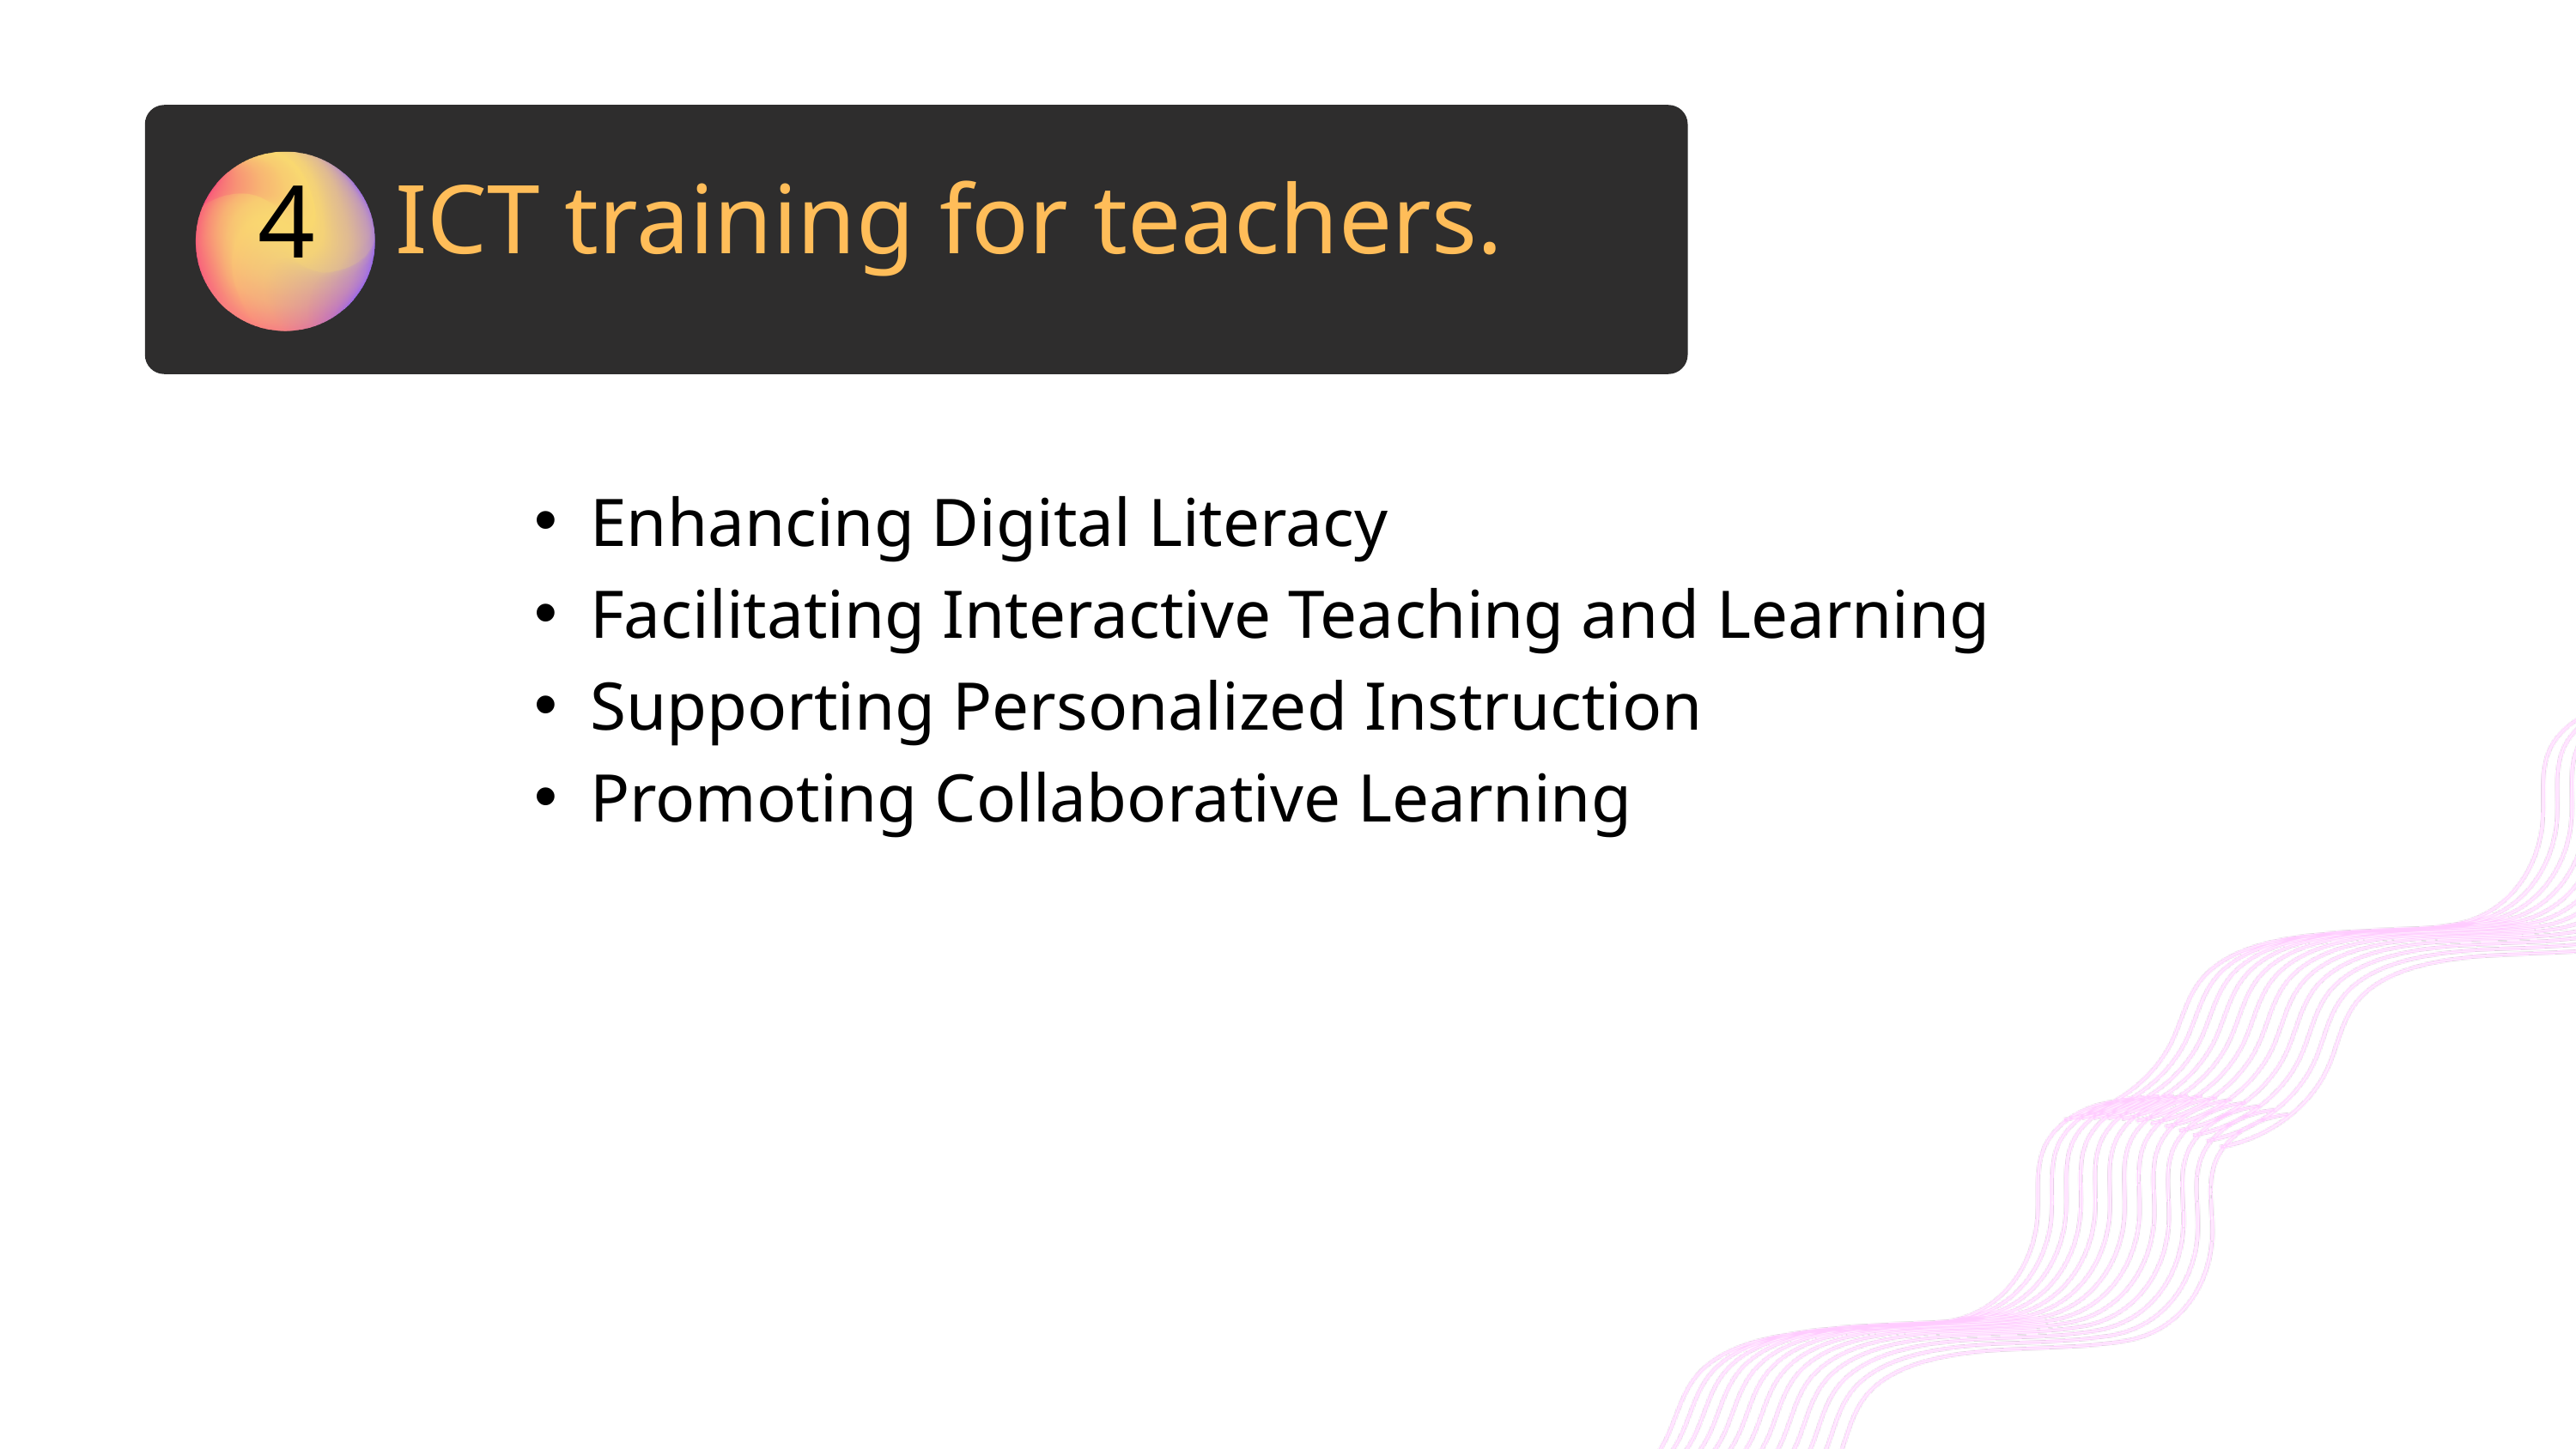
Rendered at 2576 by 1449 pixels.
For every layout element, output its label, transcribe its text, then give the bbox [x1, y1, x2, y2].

text_box [1558, 700, 2576, 1449]
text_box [144, 104, 1688, 374]
text_box Enhancing Digital Literacy Facilitating Interactive Teaching and Learning Supporting Personalized Instruction Promoting Collaborative Learning [478, 467, 2005, 836]
